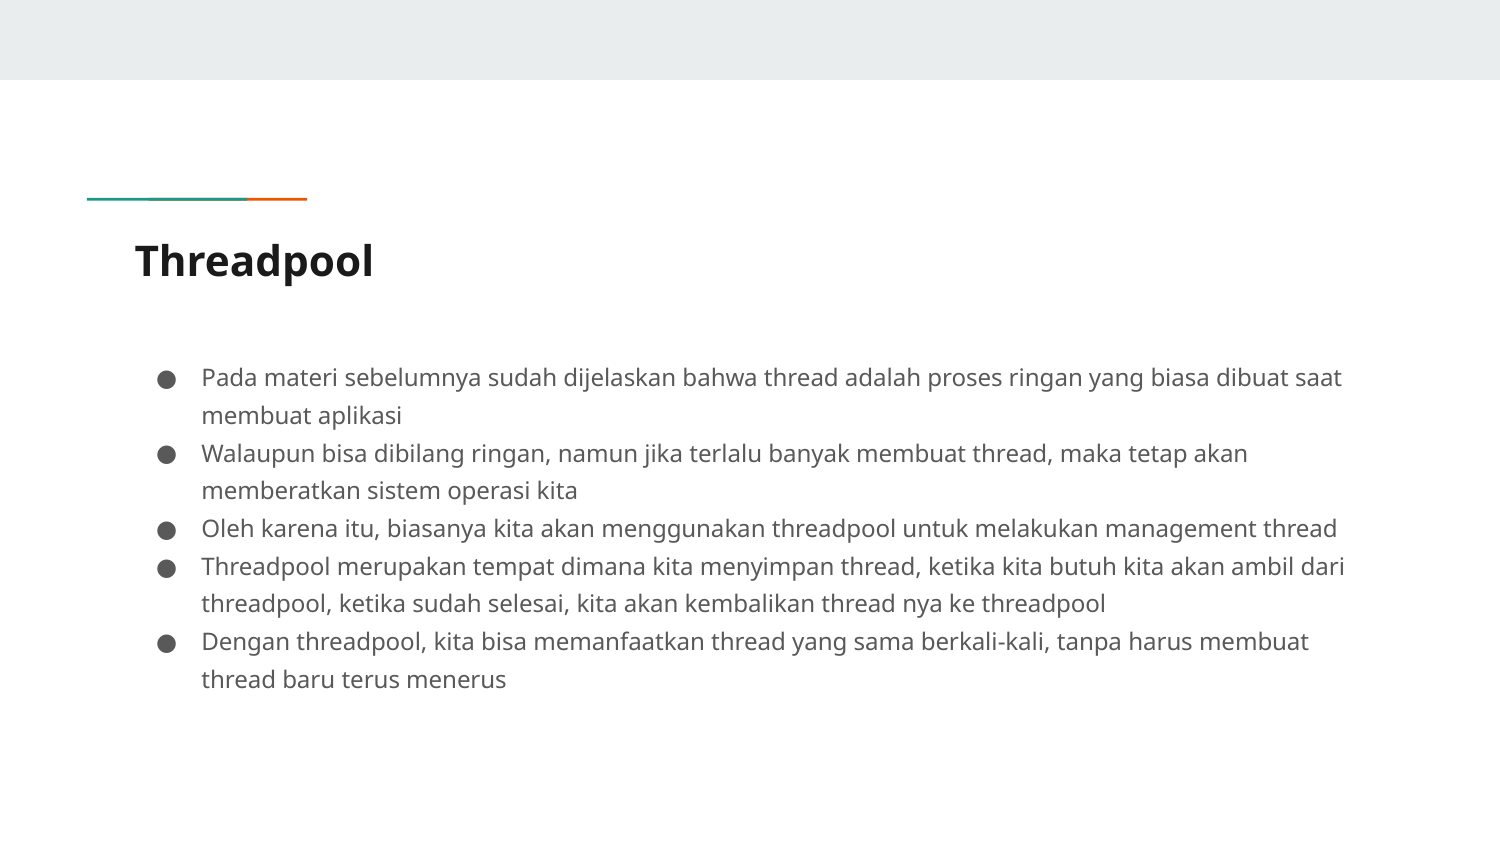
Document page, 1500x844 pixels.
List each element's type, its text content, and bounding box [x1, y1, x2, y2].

list Pada materi sebelumnya sudah dijelaskan bahwa thread adalah proses ringan yang biasa dibuat saat membuat aplikasi Walaupun bisa dibilang ringan, namun jika terlalu banyak membuat thread, maka tetap akan memberatkan sistem operasi kita Oleh karena itu, biasanya kita akan menggunakan threadpool untuk melakukan management thread Threadpool merupakan tempat dimana kita menyimpan thread, ketika kita butuh kita akan ambil dari threadpool, ketika sudah selesai, kita akan kembalikan thread nya ke threadpool Dengan threadpool, kita bisa memanfaatkan thread yang sama berkali-kali, tanpa harus membuat thread baru terus menerus [119, 341, 1381, 712]
title Threadpool [119, 216, 1381, 305]
